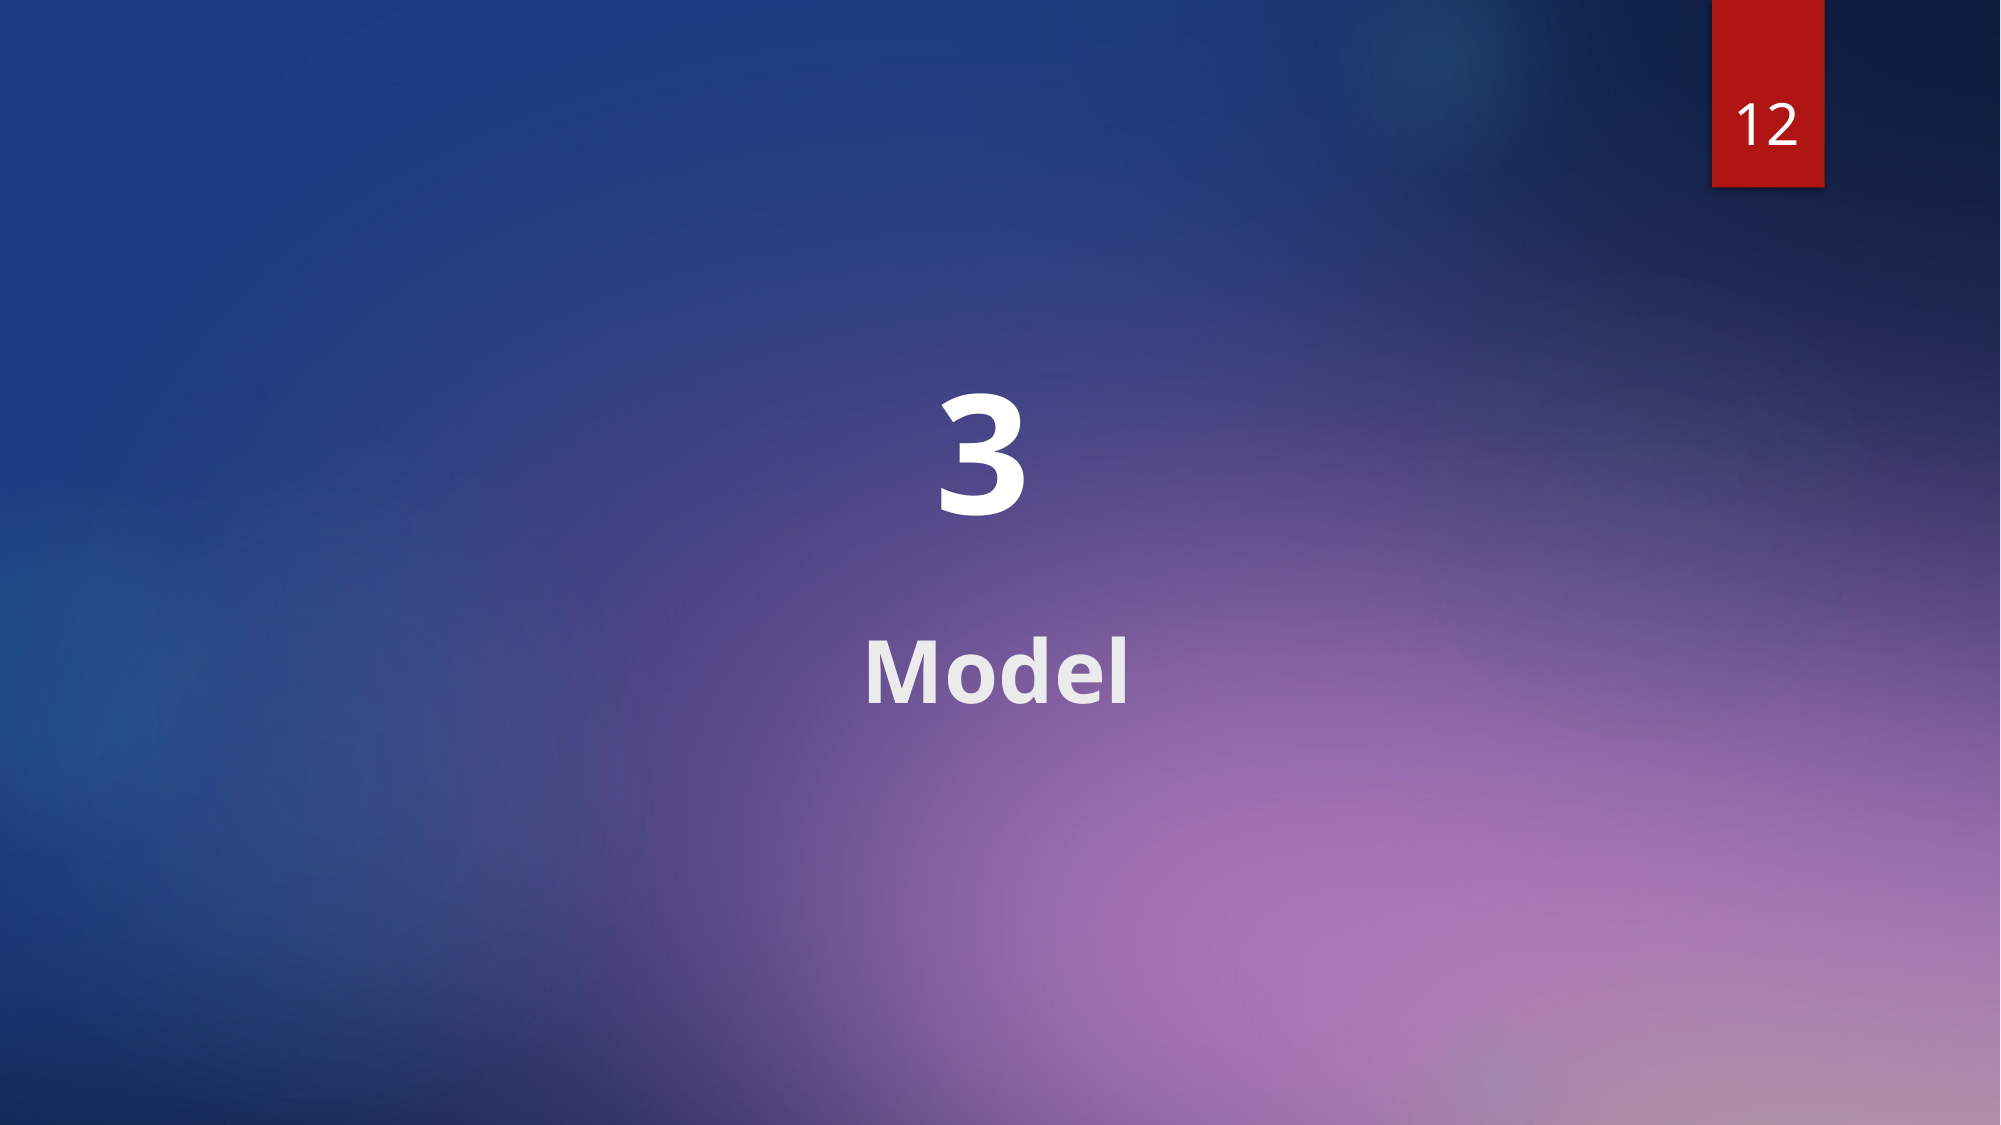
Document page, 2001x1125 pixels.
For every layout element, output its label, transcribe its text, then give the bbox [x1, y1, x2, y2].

slide_number 11 [1698, 48, 1836, 175]
text_box 3 [921, 340, 1074, 555]
picture [0, 0, 2001, 1125]
title Model [86, 608, 1909, 806]
